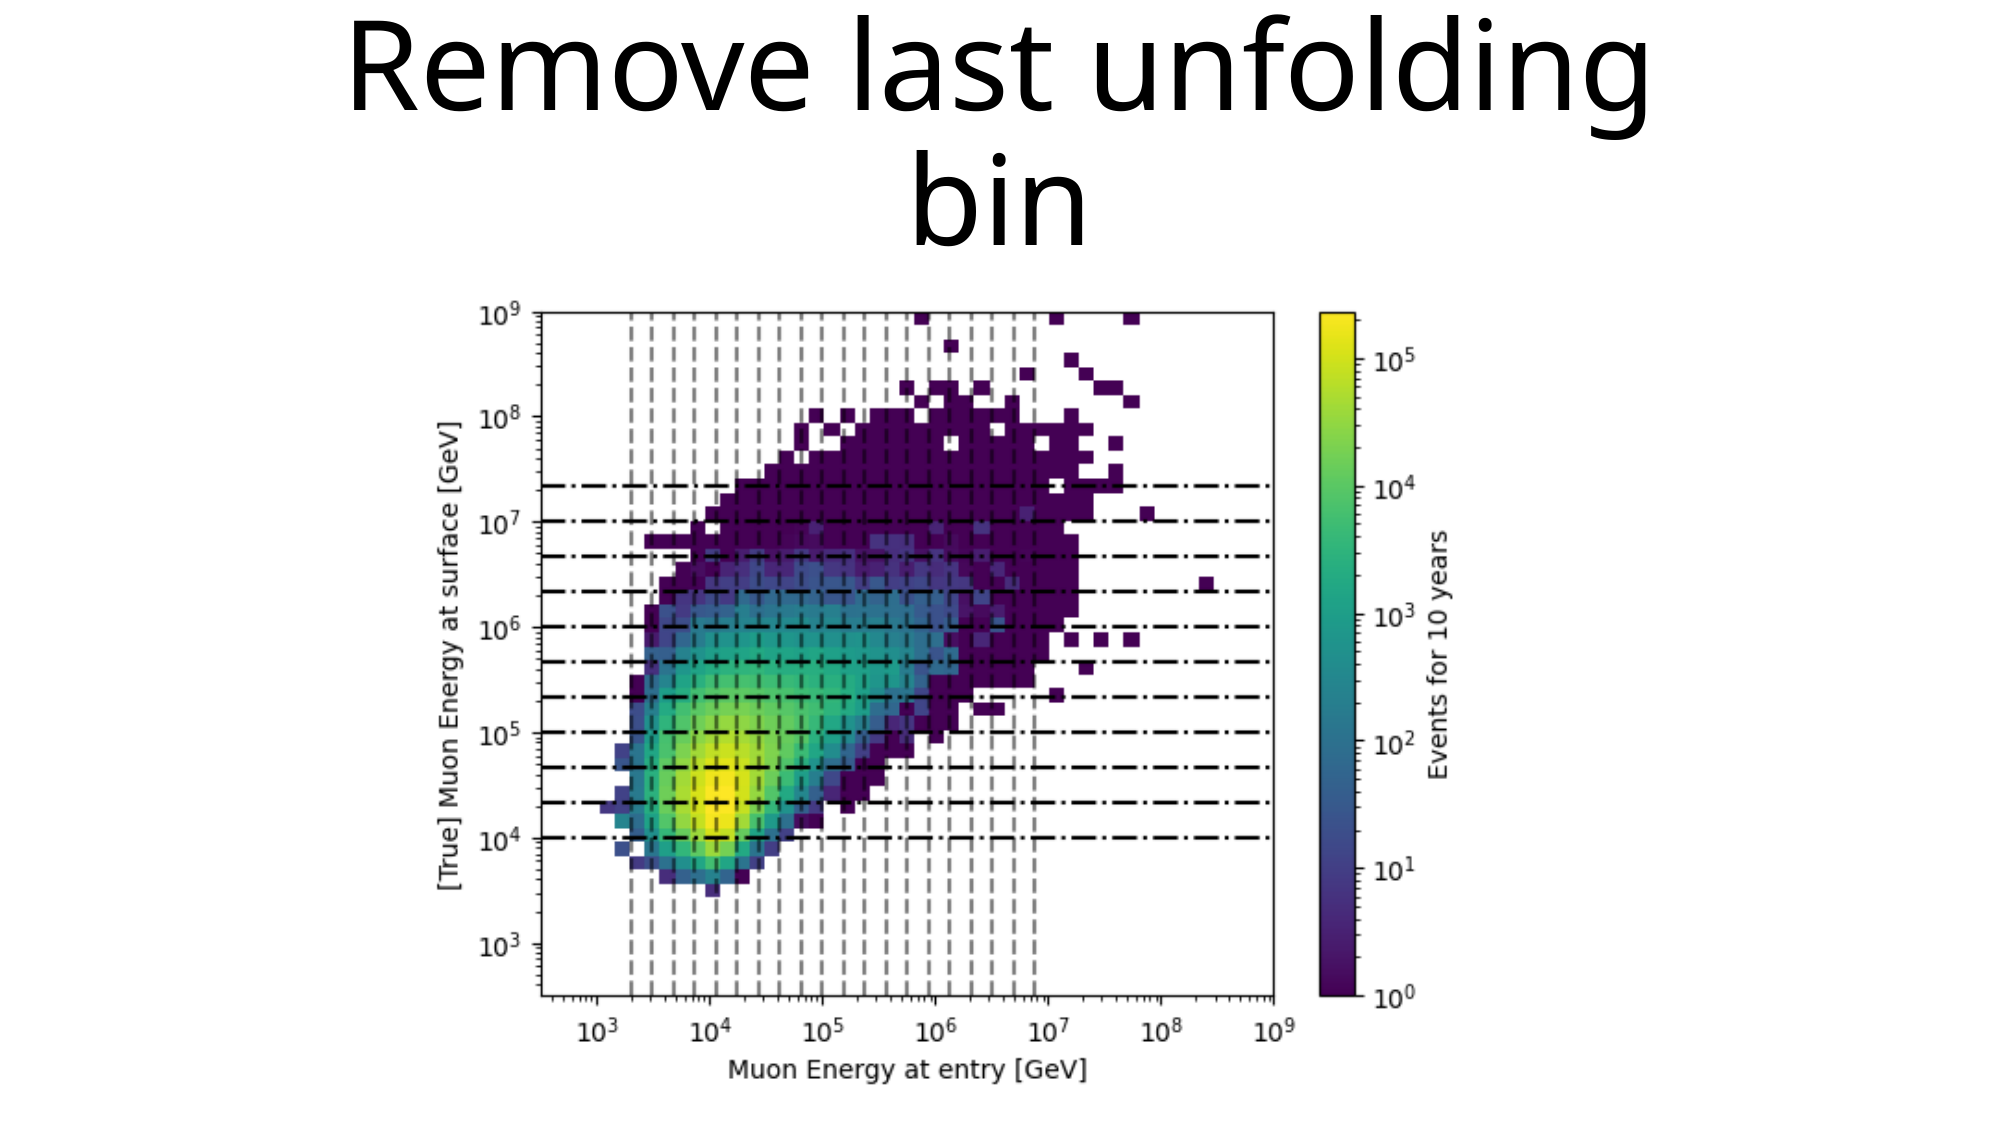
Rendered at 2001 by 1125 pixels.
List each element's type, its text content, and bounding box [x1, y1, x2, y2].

picture [421, 279, 1474, 1103]
title Remove last unfolding bin [249, 36, 1750, 280]
